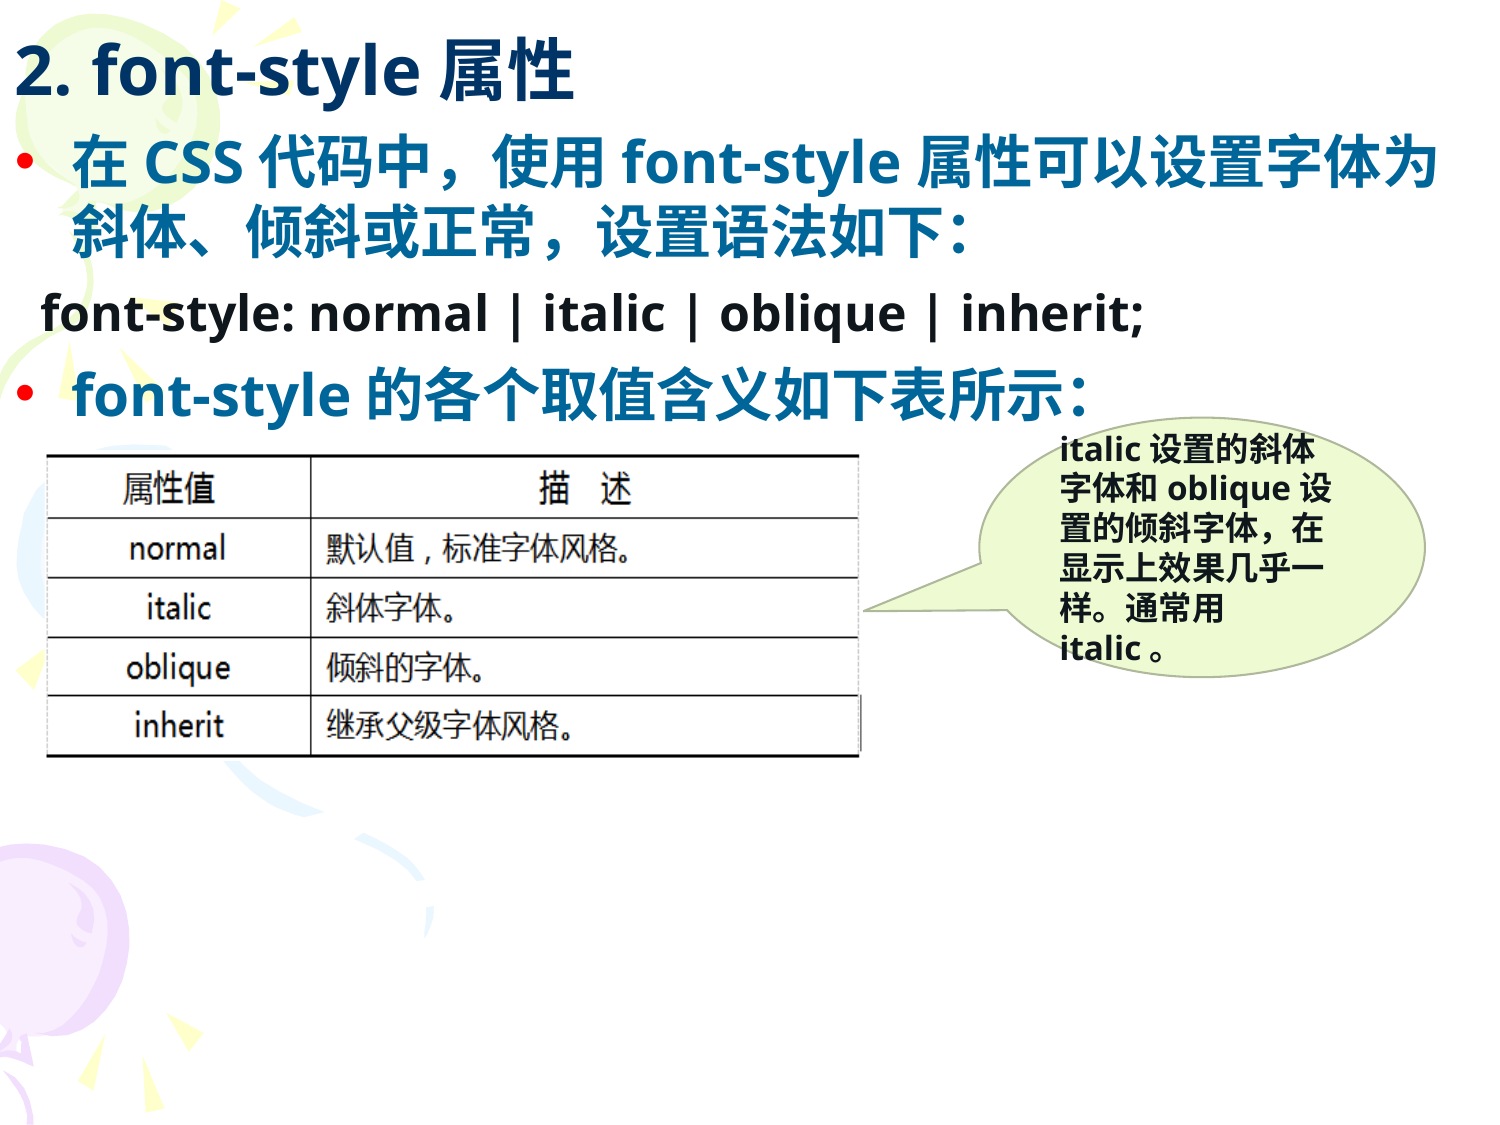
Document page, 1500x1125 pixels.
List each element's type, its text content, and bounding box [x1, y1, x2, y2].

title 2. font-style属性 [0, 0, 1426, 117]
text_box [44, 450, 862, 761]
list 在CSS代码中，使用font-style属性可以设置字体为斜体、倾斜或正常，设置语法如下： font-style: normal | italic | oblique | inherit; font-style的各个取值含义如下表所示： [0, 117, 1500, 1024]
text_box italic设置的斜体字体和oblique设置的倾斜字体，在显示上效果几乎一样。通常用italic。 [862, 416, 1426, 679]
